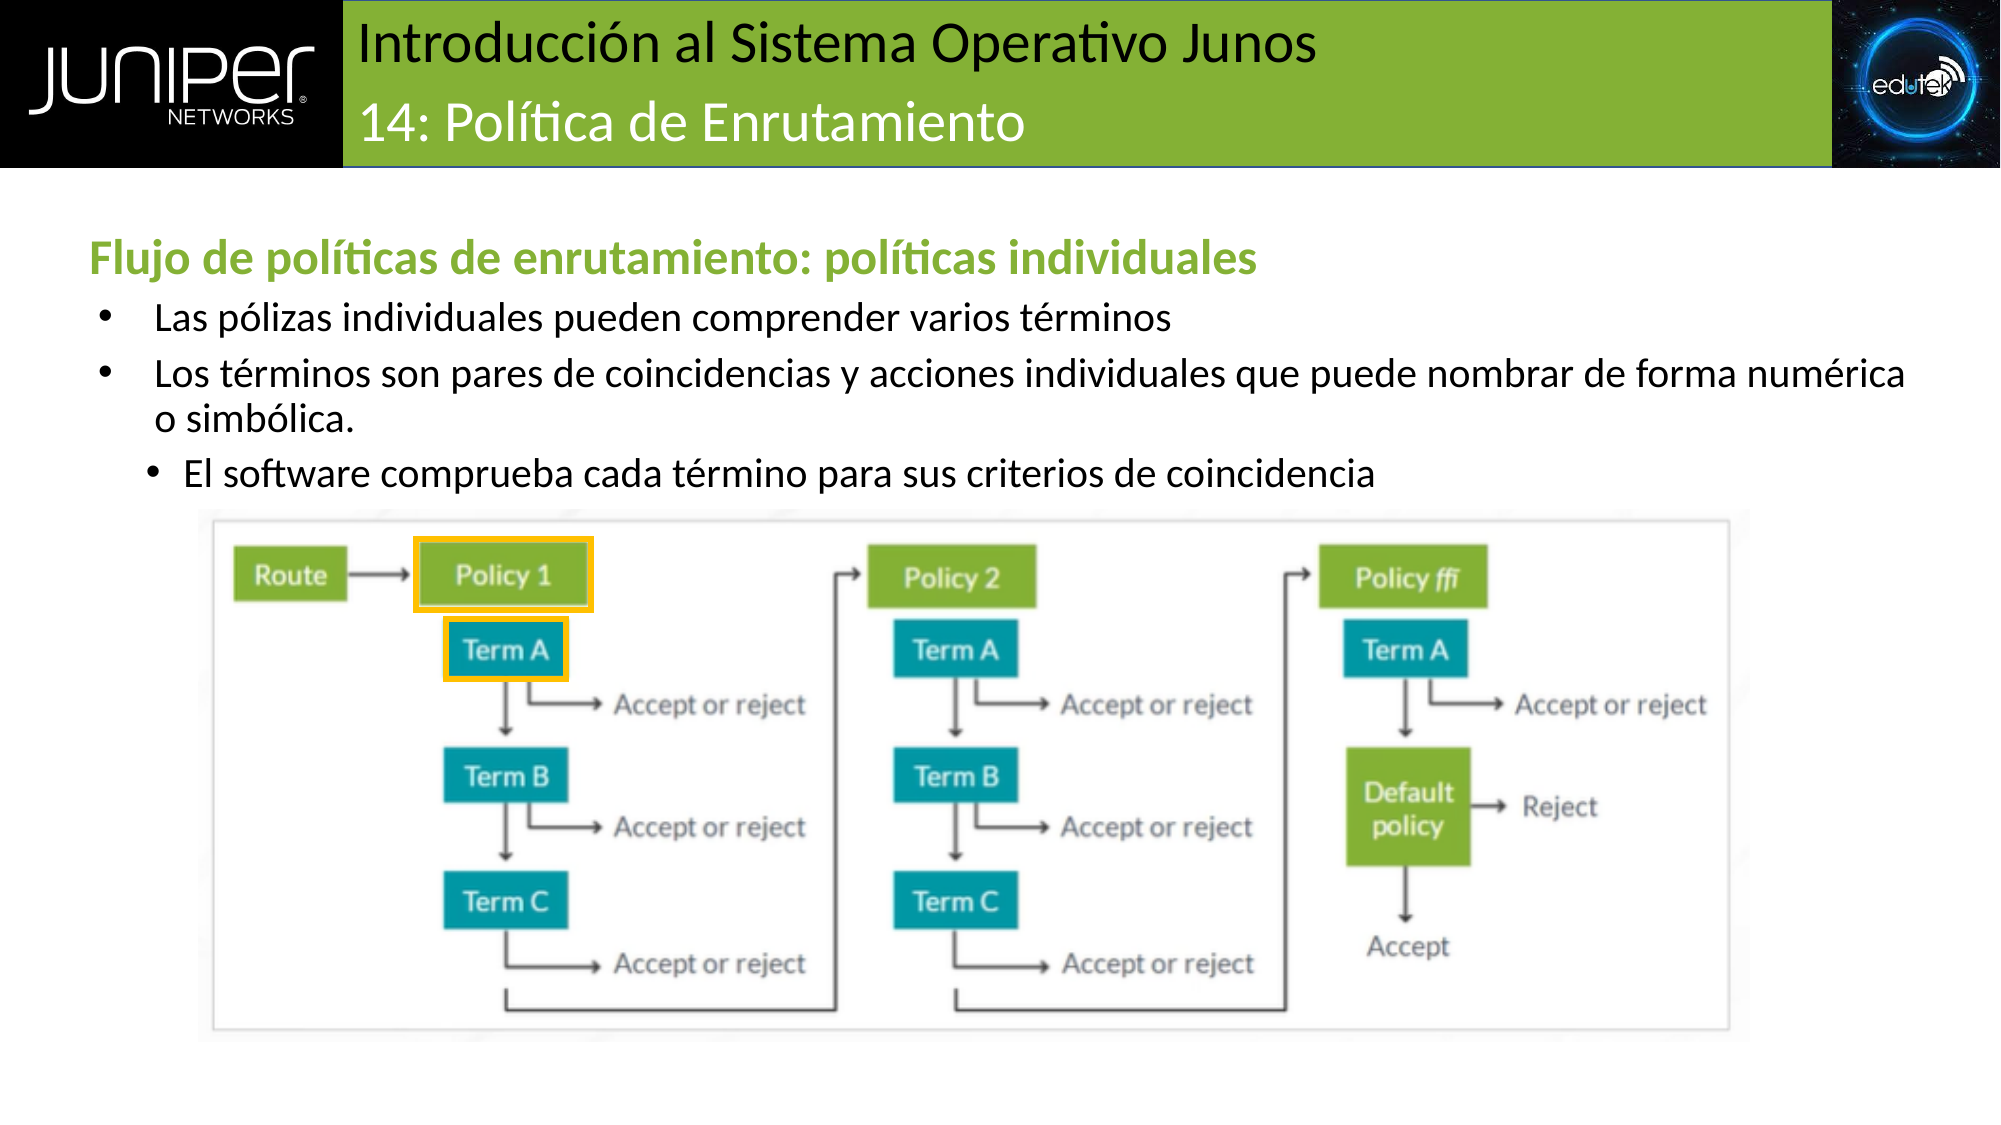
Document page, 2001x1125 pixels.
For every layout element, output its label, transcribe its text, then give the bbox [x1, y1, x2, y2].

list Flujo de políticas de enrutamiento: políticas individuales Las pólizas individuales pueden comprender varios términos Los términos son pares de coincidencias y acciones individuales que puede nombrar de forma numérica o simbólica. El software comprueba cada término para sus criterios de coincidencia [74, 223, 1949, 938]
picture [0, 0, 343, 168]
list 14: Política de Enrutamiento [342, 83, 1606, 168]
picture [1832, 84, 2000, 168]
picture [198, 509, 1750, 1042]
title Introducción al Sistema Operativo Junos [342, 3, 2000, 84]
